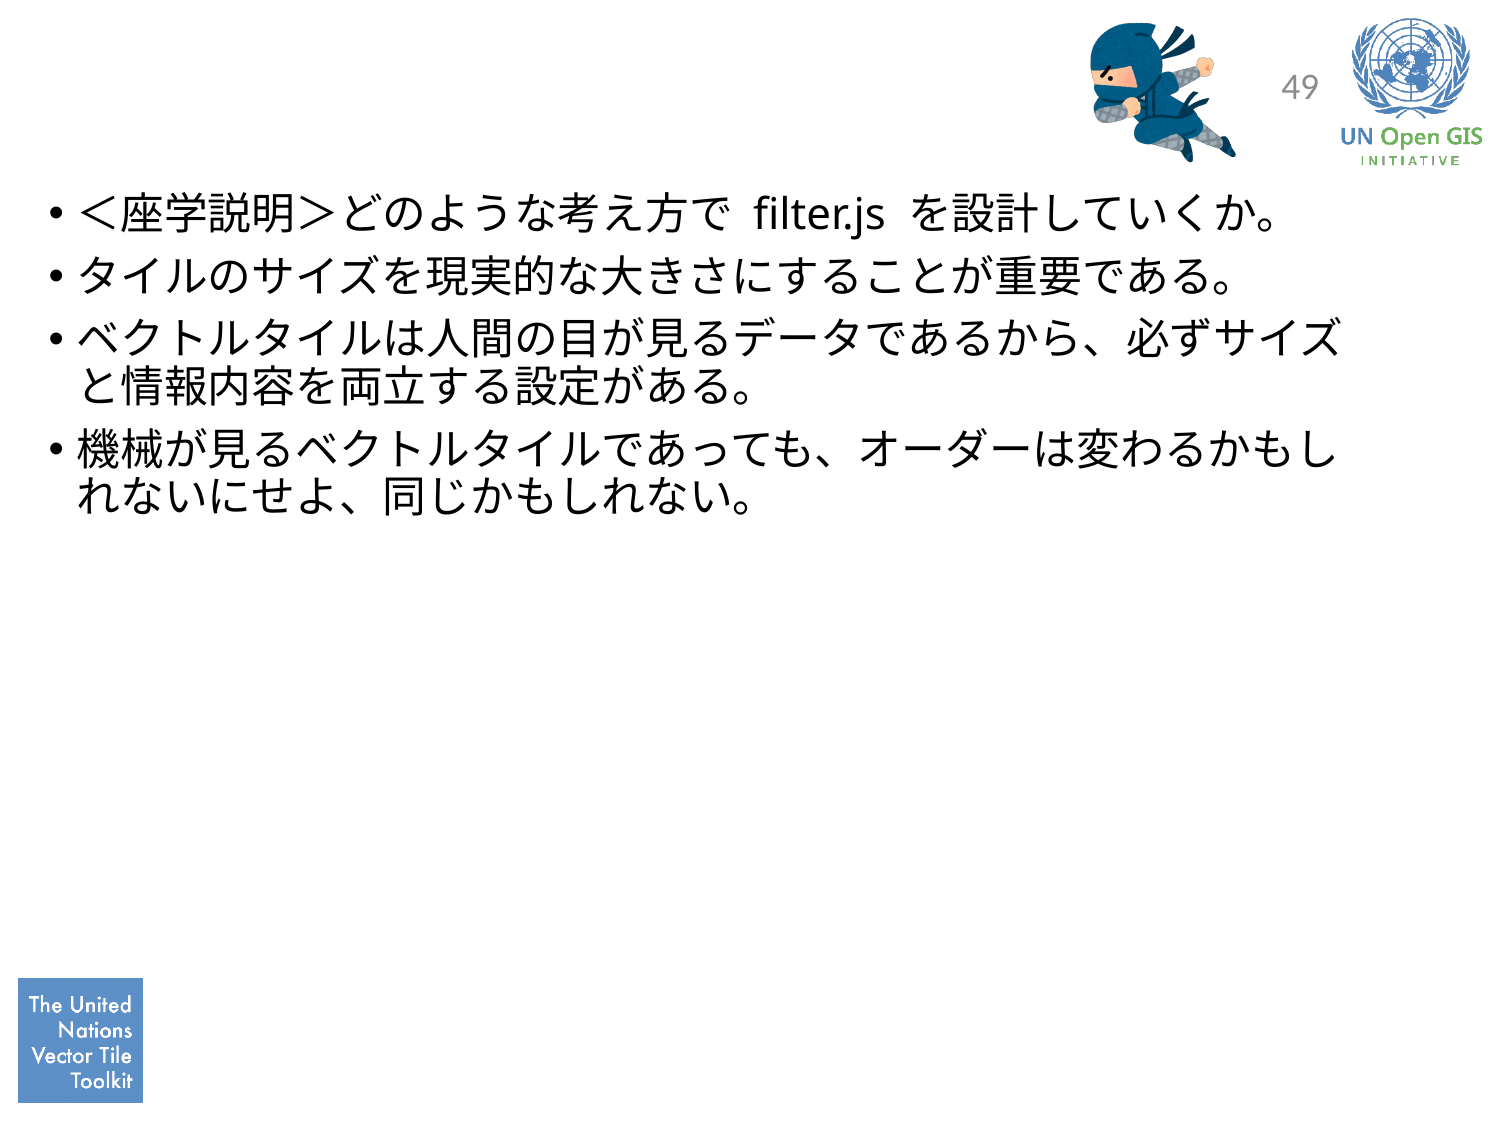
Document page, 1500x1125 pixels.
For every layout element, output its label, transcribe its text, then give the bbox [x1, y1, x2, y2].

picture [1084, 13, 1241, 170]
picture [1319, 0, 1500, 184]
slide_number 49 [1241, 54, 1335, 115]
list ＜座学説明＞どのような考え方で filter.js を設計していくか。 タイルのサイズを現実的な大きさにすることが重要である。 ベクトルタイルは人間の目が見るデータであるから、必ずサイズと情報内容を両立する設定がある。 機械が見るベクトルタイルであっても、オーダーは変わるかもしれないにせよ、同じかもしれない。 [33, 183, 1397, 1014]
picture [18, 978, 143, 1103]
